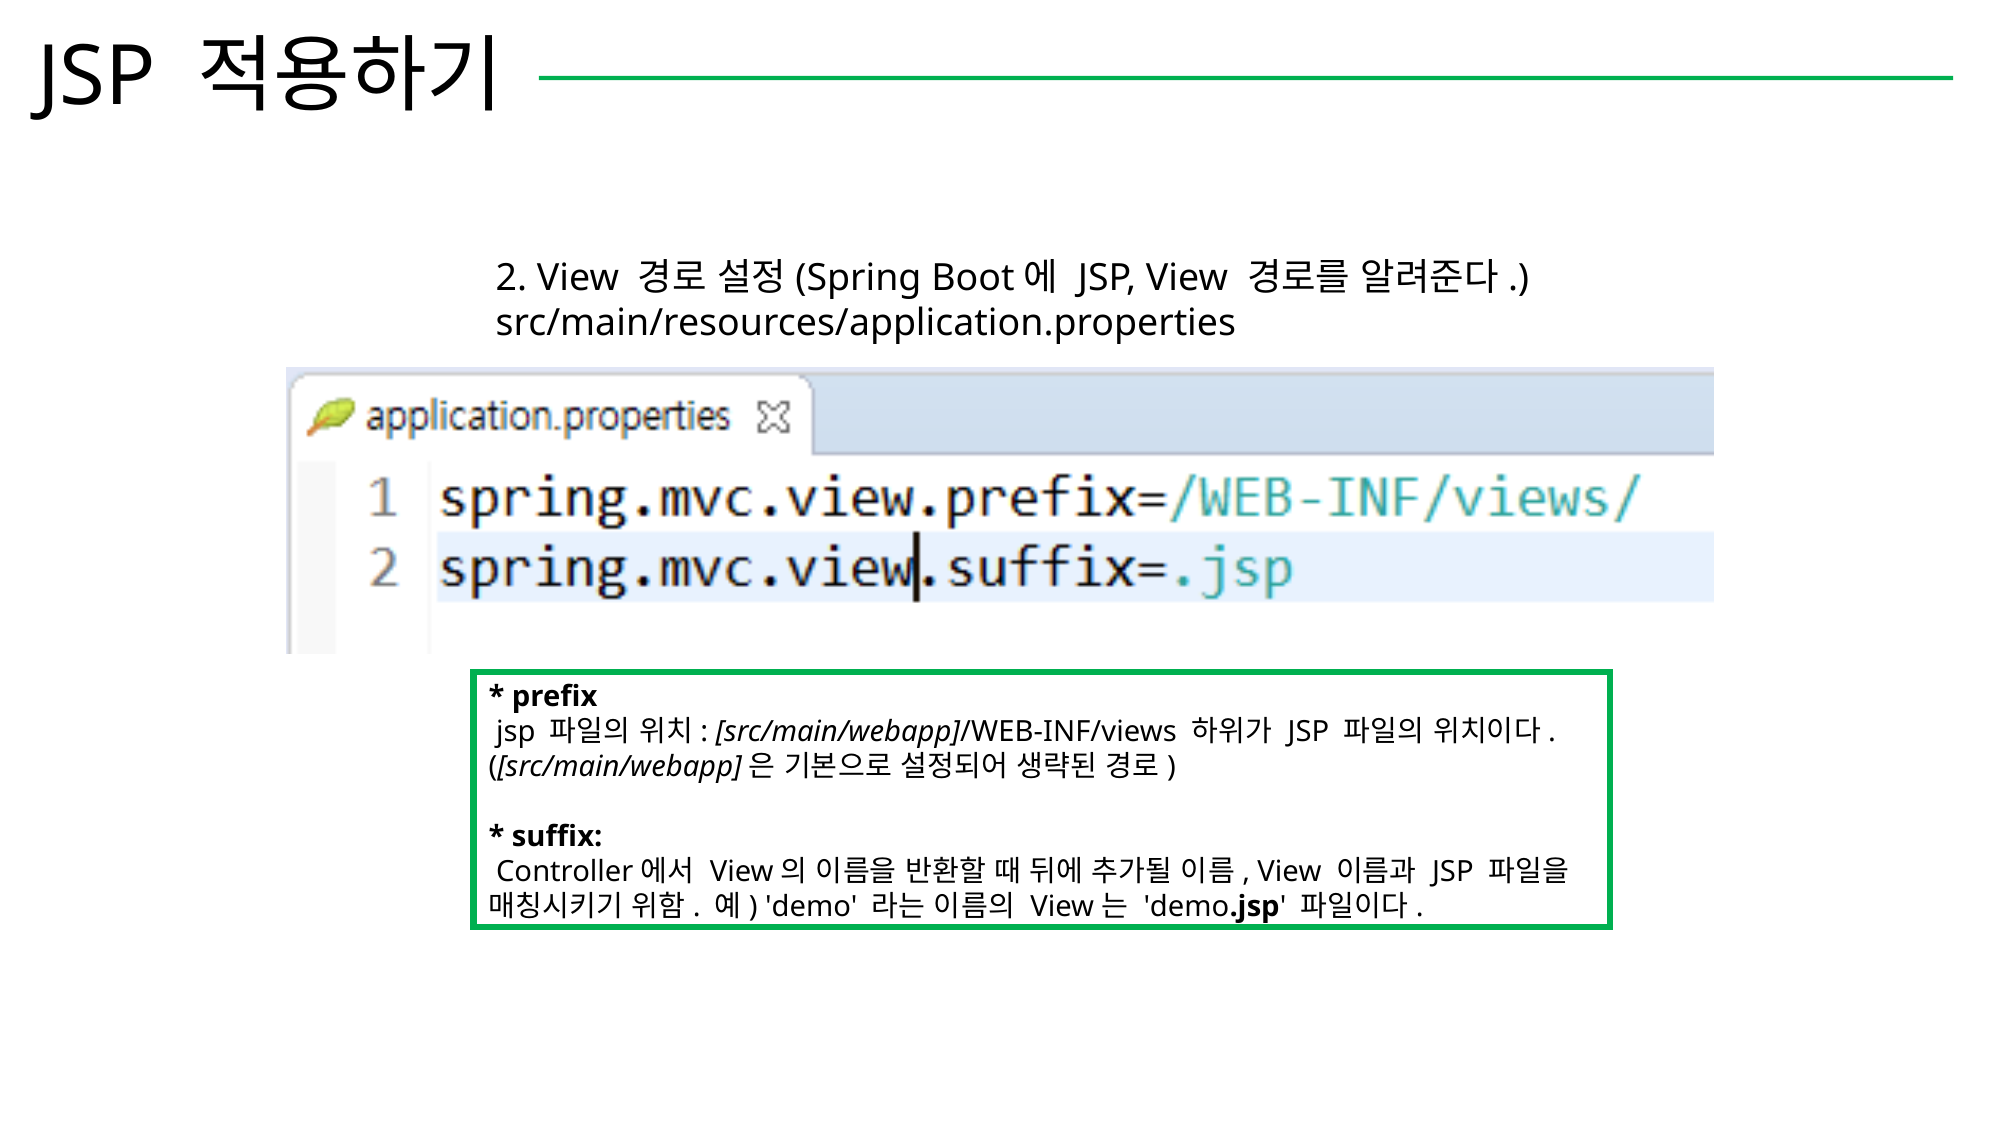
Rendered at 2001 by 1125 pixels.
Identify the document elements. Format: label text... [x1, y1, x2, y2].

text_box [22, 21, 1954, 135]
text_box * prefix jsp 파일의 위치: [src/main/webapp]/WEB-INF/views 하위가 JSP 파일의 위치이다. ([src/main/webapp]은 기본으로 설정되어 생략된 경로) * suffix: Controller에서 View의 이름을 반환할 때 뒤에 추가될 이름, View 이름과 JSP 파일을 매칭시키기 위함. 예) 'demo' 라는 이름의 View는 'demo.jsp' 파일이다. [473, 671, 1611, 928]
text_box 2. View 경로 설정(Spring Boot에 JSP, View 경로를 알려준다.) src/main/resources/application.properties [480, 244, 1556, 350]
picture [285, 367, 1714, 654]
